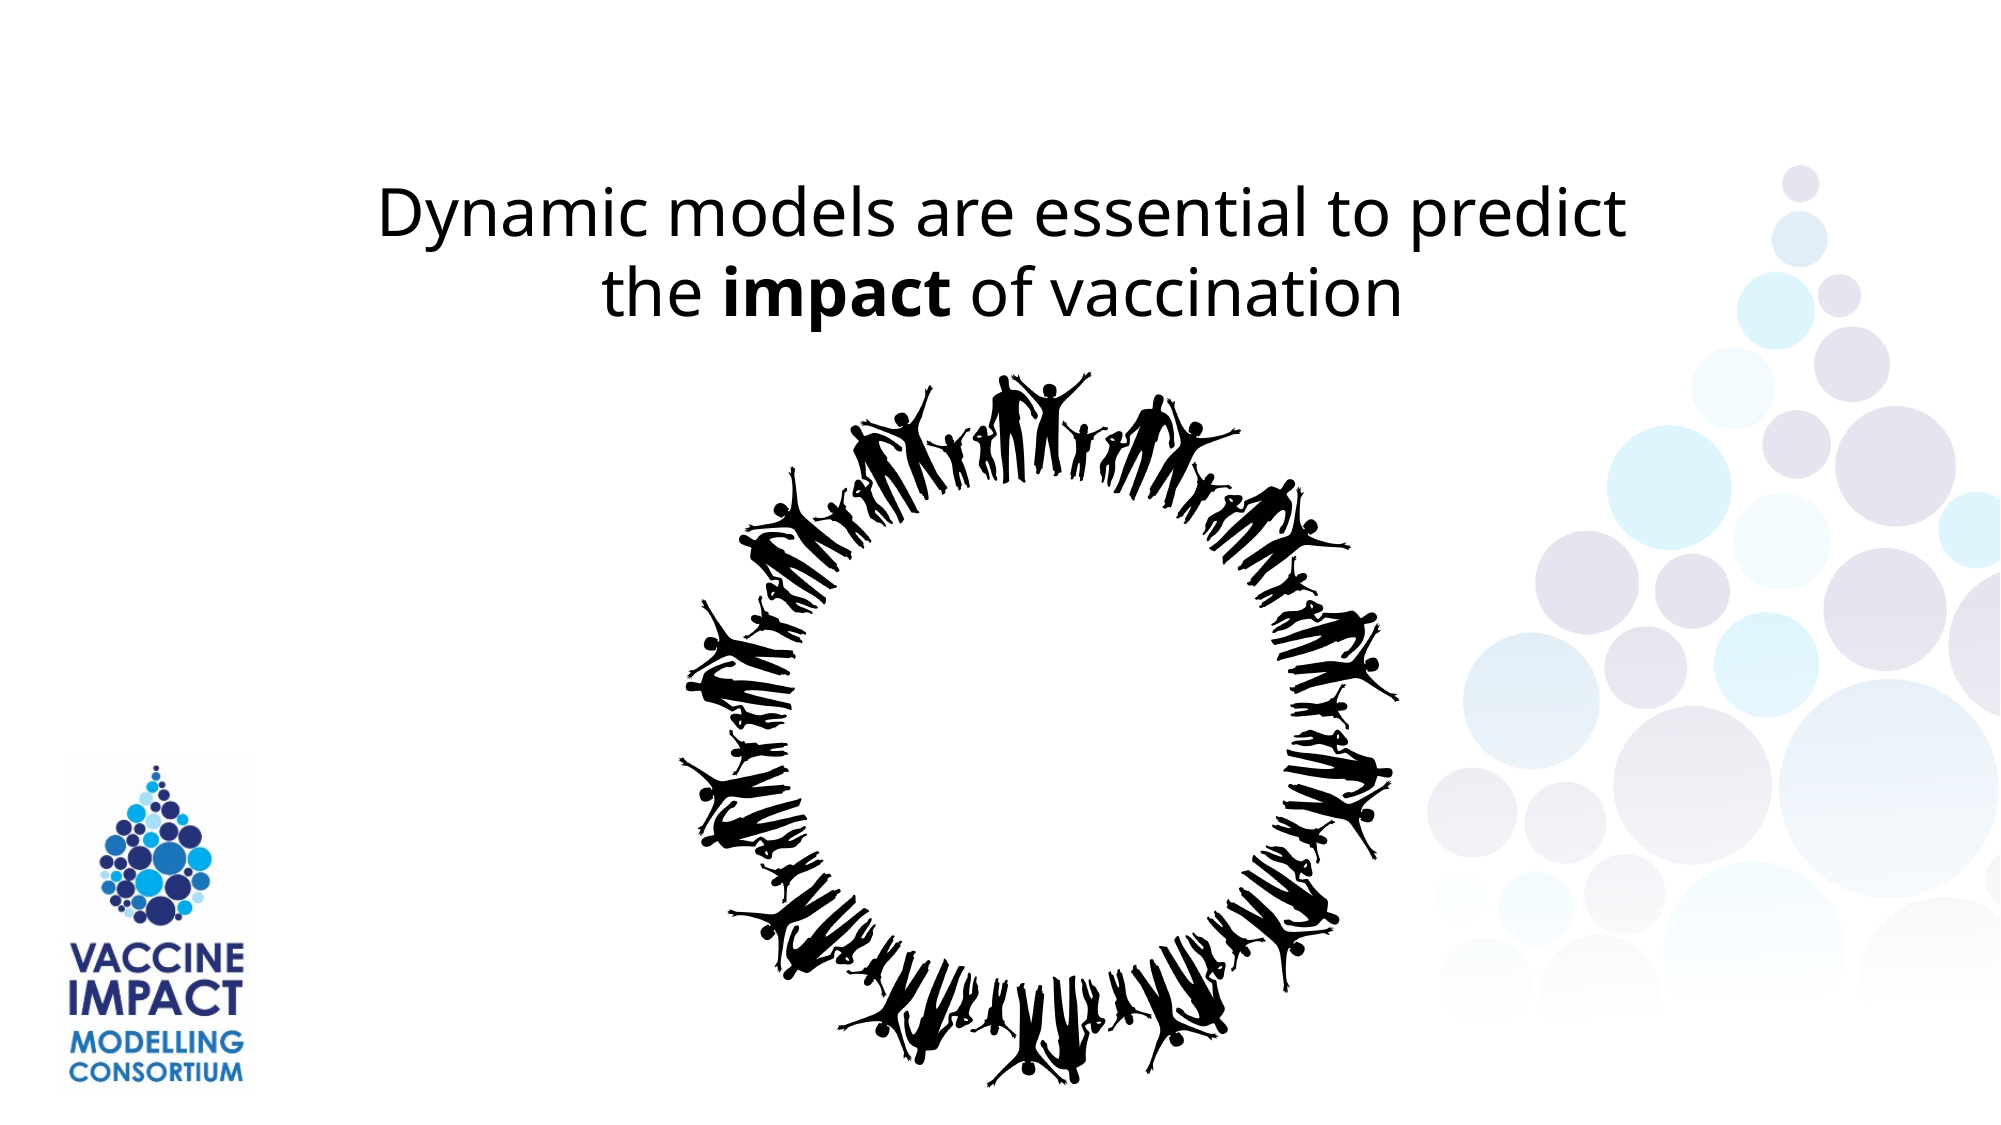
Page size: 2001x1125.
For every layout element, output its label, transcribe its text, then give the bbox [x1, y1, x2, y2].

picture [0, 0, 2001, 1125]
text_box Dynamic models are essential to predict the impact of vaccination [303, 137, 1703, 363]
